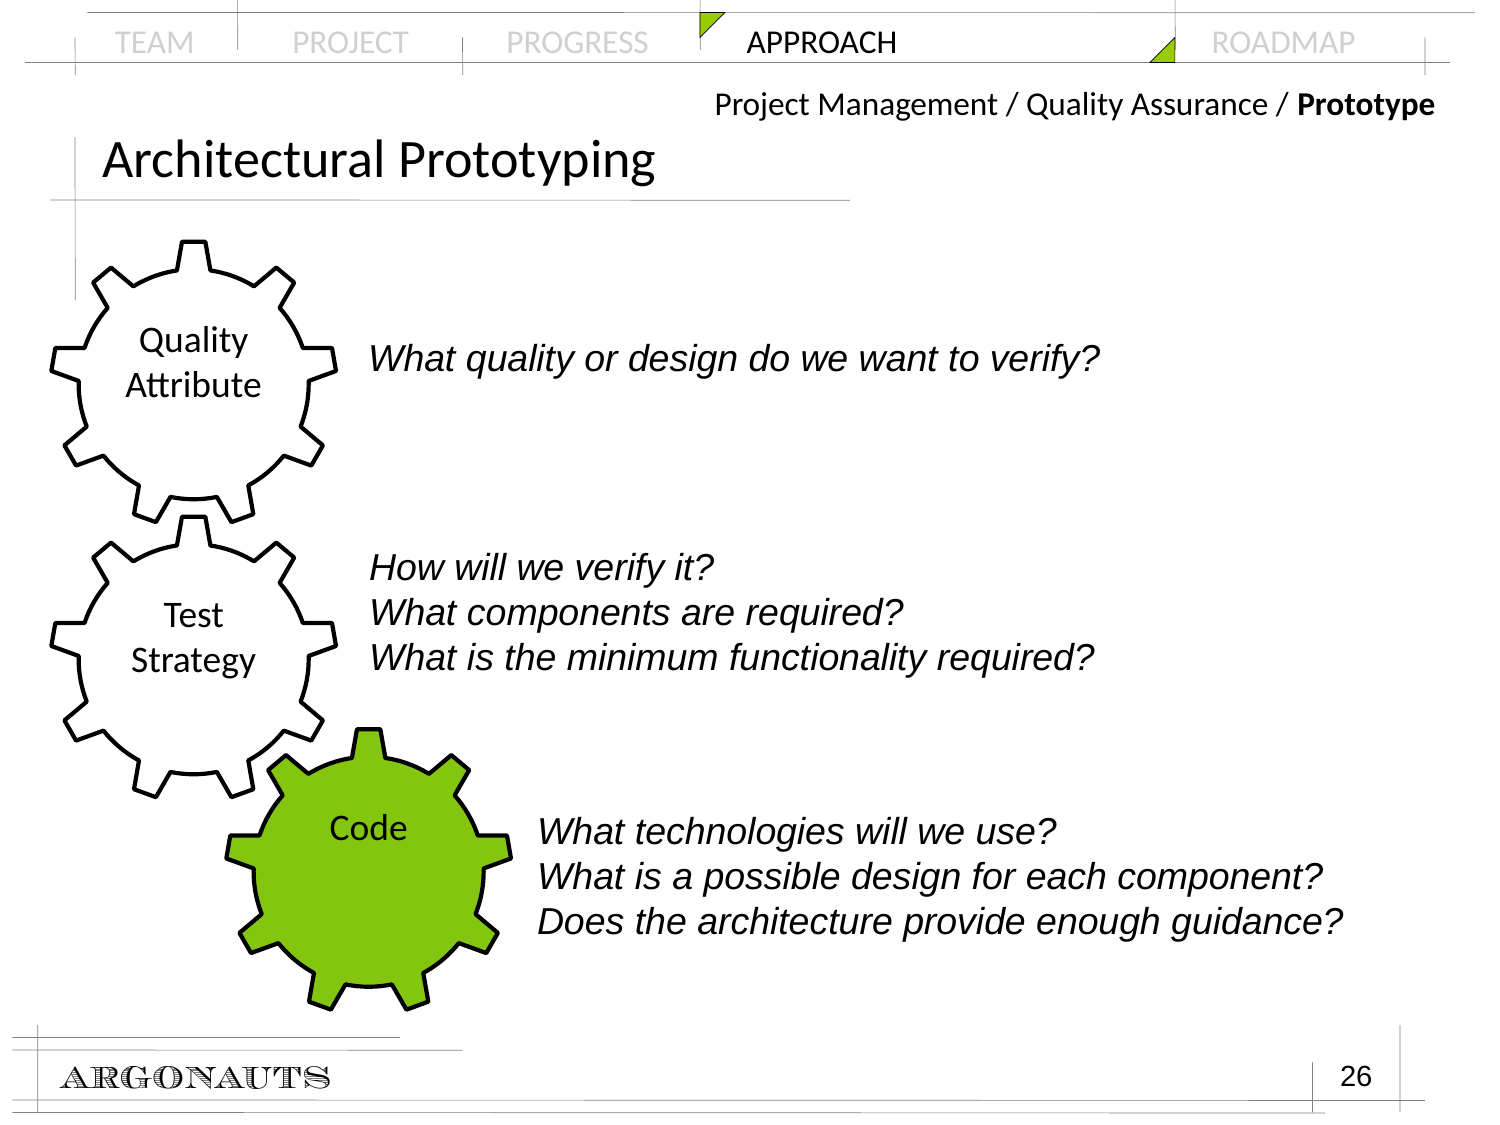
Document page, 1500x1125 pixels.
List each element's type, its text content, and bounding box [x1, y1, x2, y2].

text_box How will we verify it? What components are required? What is the minimum functionality required? [354, 535, 1111, 686]
text_box What technologies will we use? What is a possible design for each component? Does the architecture provide enough guidance? [522, 799, 1359, 950]
slide_number 26 [1074, 1050, 1388, 1125]
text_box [49, 240, 338, 529]
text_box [224, 727, 513, 1016]
text_box What quality or design do we want to verify? [353, 326, 1116, 387]
picture [50, 1055, 350, 1099]
text_box Project Management / Quality Assurance / Prototype [699, 74, 1500, 130]
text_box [49, 535, 338, 804]
title Architectural Prototyping [87, 112, 1413, 200]
